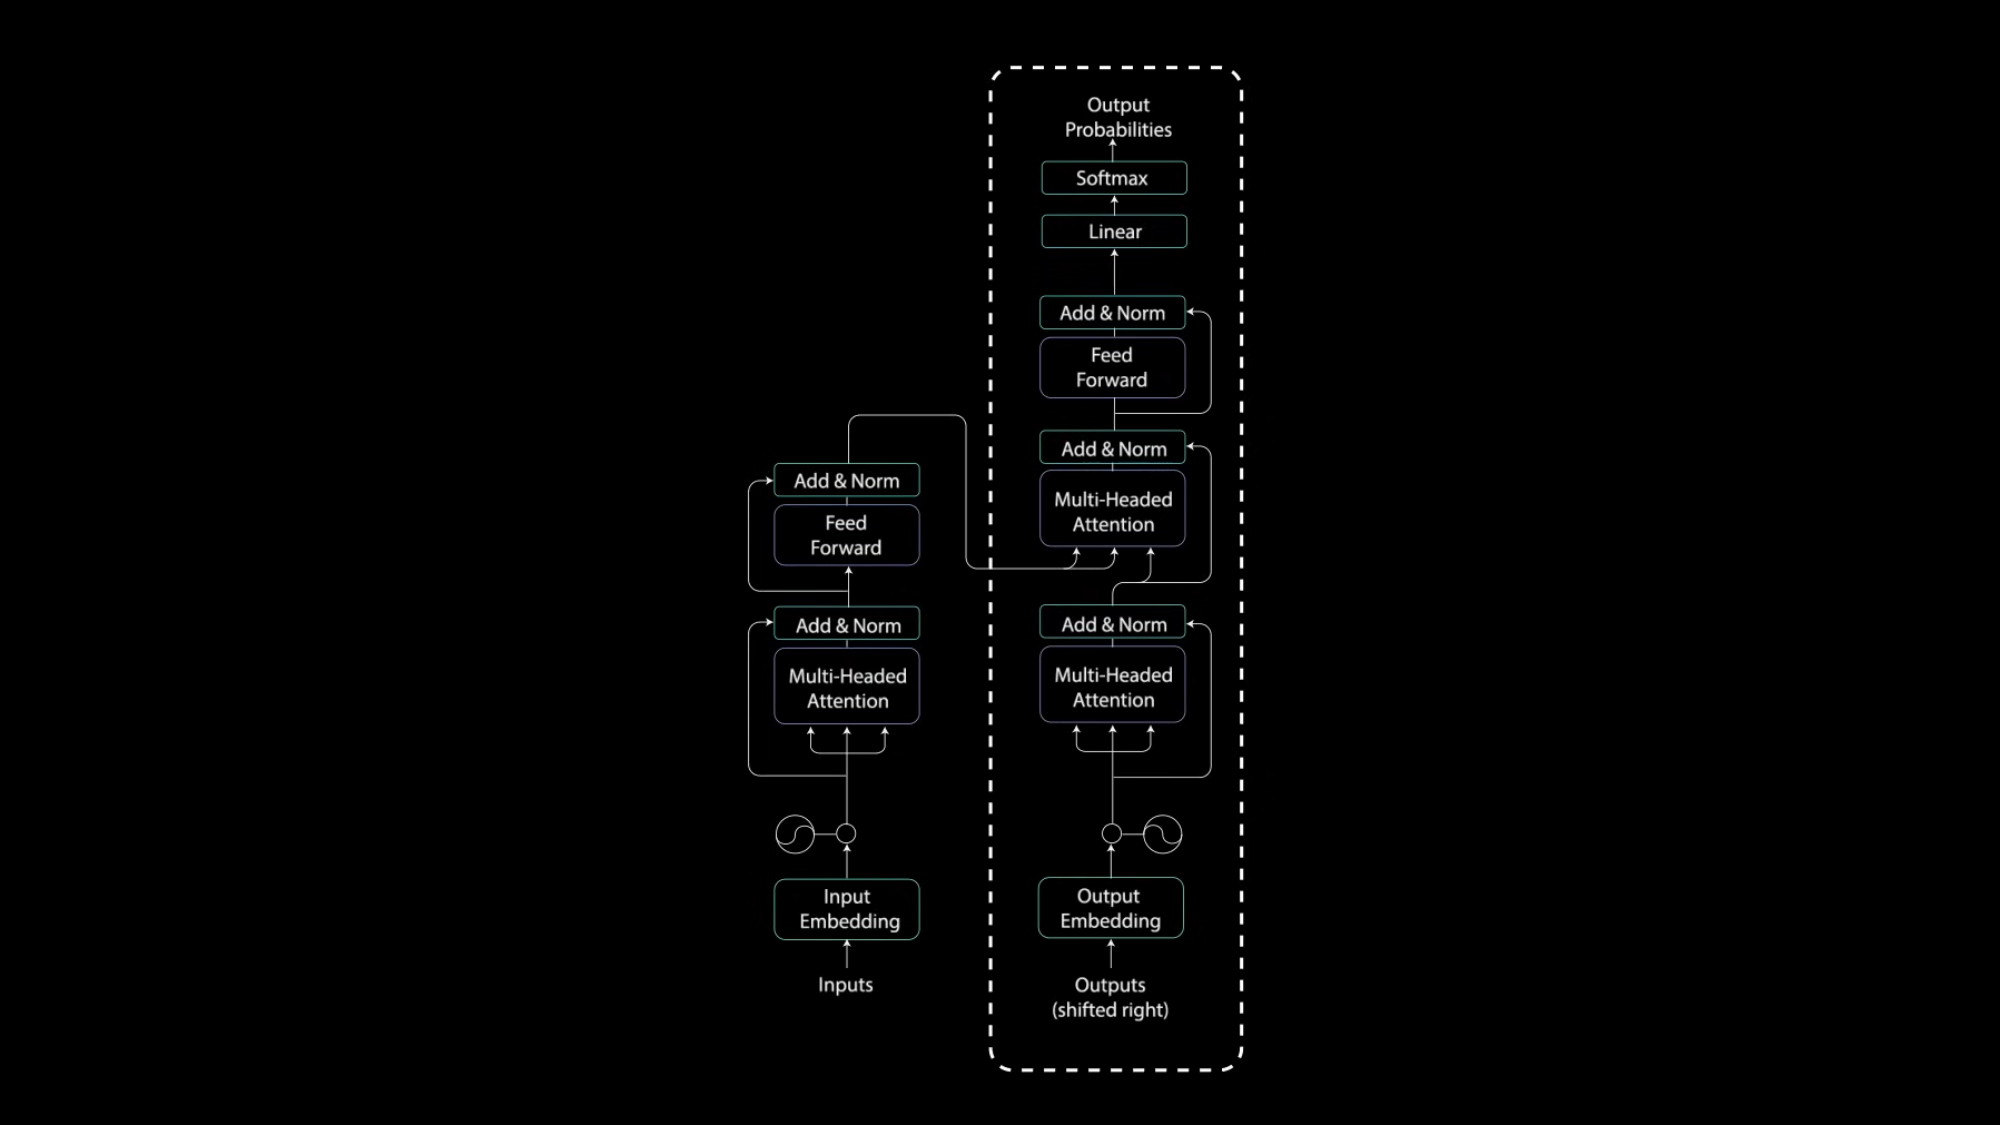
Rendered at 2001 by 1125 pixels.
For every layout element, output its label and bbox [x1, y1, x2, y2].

picture [709, 0, 1291, 1125]
